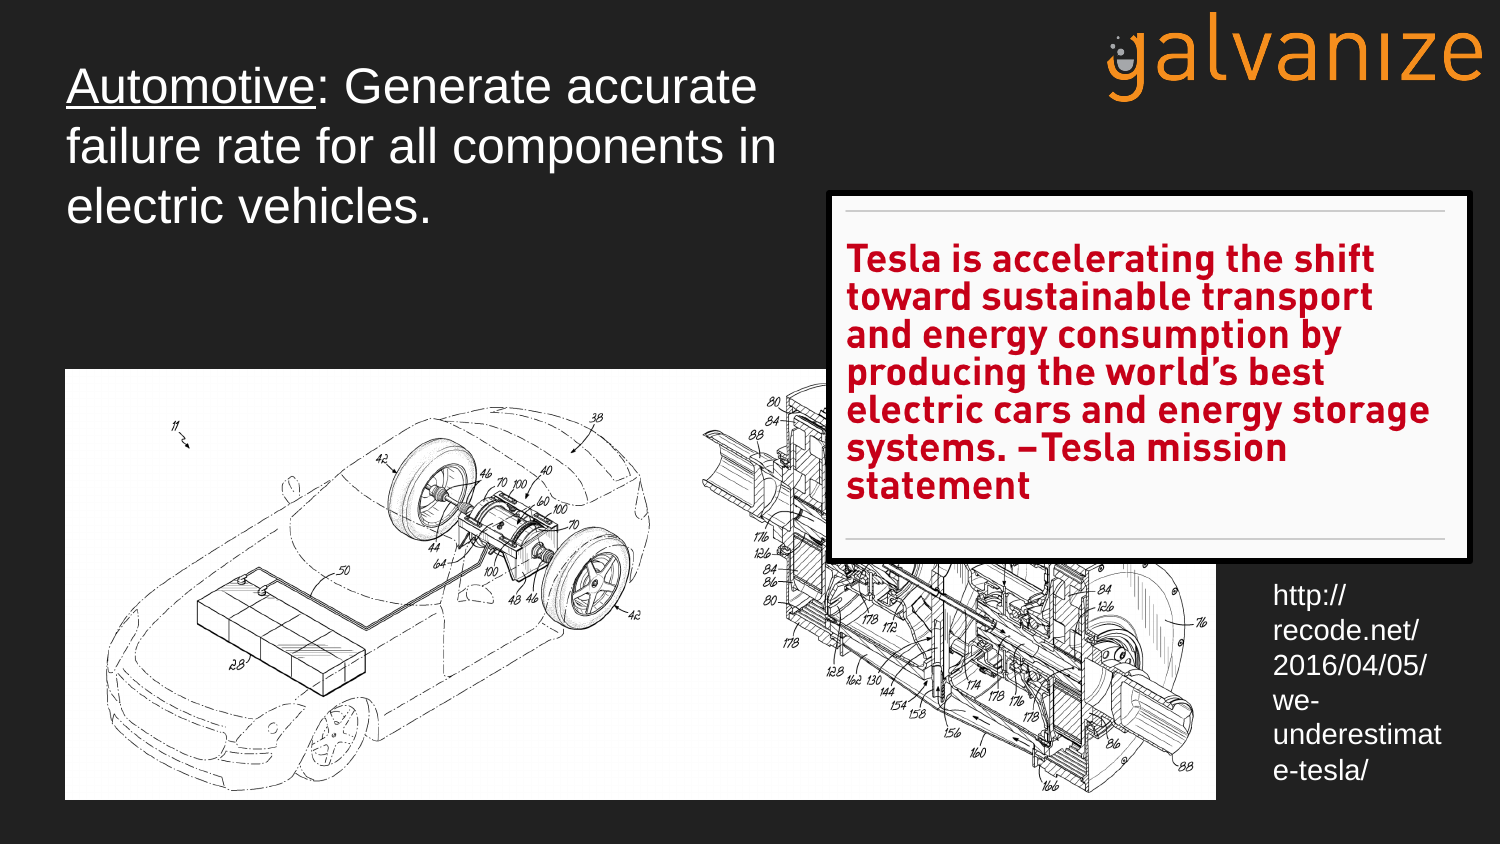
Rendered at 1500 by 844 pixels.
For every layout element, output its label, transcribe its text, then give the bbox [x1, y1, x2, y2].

text_box Automotive: Generate accurate failure rate for all components in electric vehicles. [51, 38, 841, 266]
picture [65, 369, 1217, 800]
text_box http://recode.net/2016/04/05/we-underestimate-tesla/ [1257, 568, 1471, 726]
picture [1107, 12, 1482, 102]
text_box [828, 191, 1471, 562]
